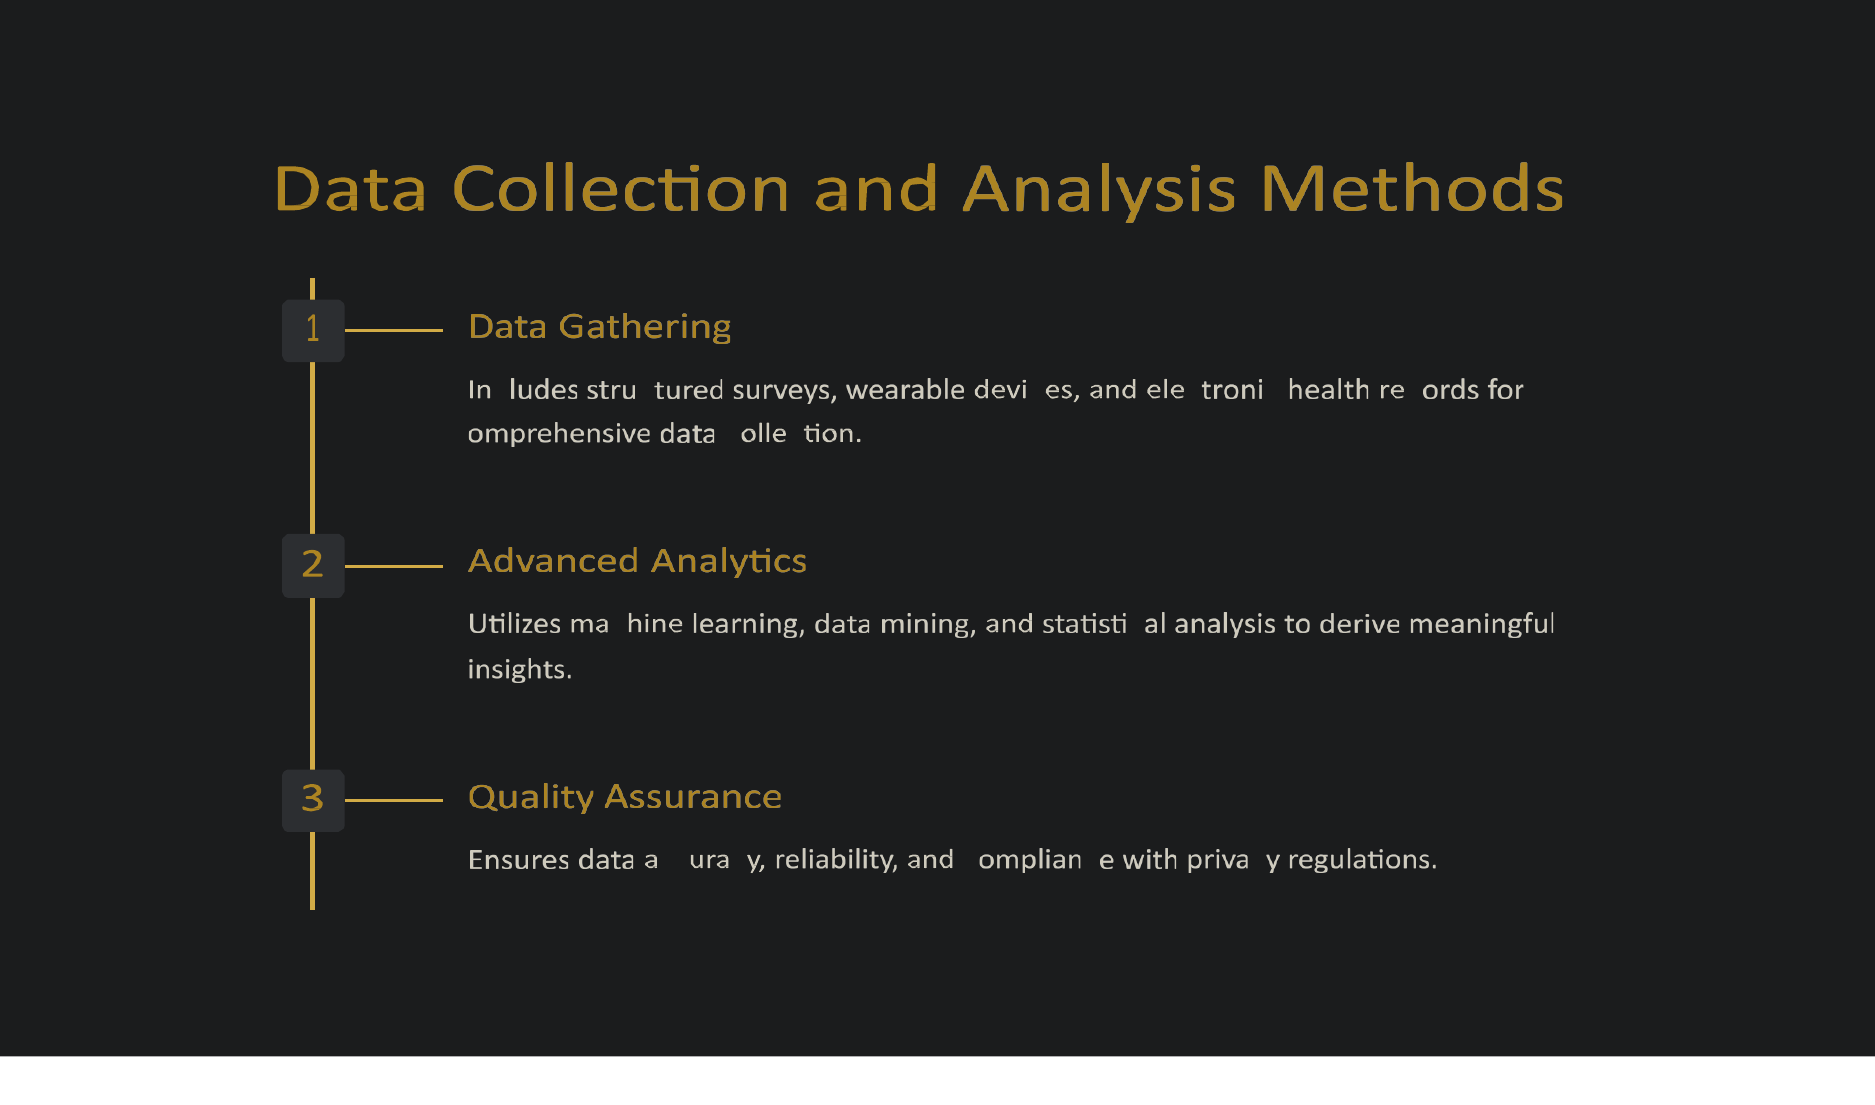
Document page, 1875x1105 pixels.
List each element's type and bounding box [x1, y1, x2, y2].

text_box [302, 784, 323, 812]
text_box [511, 378, 578, 399]
text_box [660, 422, 715, 443]
text_box [815, 613, 870, 633]
text_box [1145, 612, 1310, 638]
text_box [707, 854, 716, 869]
text_box [979, 848, 1081, 873]
text_box [991, 384, 1005, 399]
text_box [282, 533, 345, 598]
text_box [822, 428, 837, 443]
text_box [468, 422, 650, 447]
text_box [1122, 379, 1136, 399]
text_box [467, 537, 909, 602]
text_box [1006, 384, 1021, 399]
text_box [962, 163, 1235, 223]
text_box [1002, 618, 1016, 633]
text_box [1043, 613, 1126, 633]
text_box [924, 854, 937, 869]
text_box [776, 848, 897, 873]
text_box [974, 379, 988, 399]
text_box [986, 618, 999, 633]
text_box [654, 379, 723, 399]
text_box [470, 612, 560, 633]
text_box [688, 841, 1672, 886]
text_box [596, 618, 608, 633]
text_box [477, 384, 491, 399]
text_box [1390, 384, 1404, 399]
text_box [270, 144, 1875, 271]
text_box [766, 422, 770, 442]
text_box [1147, 384, 1161, 399]
text_box [302, 549, 323, 577]
text_box [1018, 613, 1032, 633]
text_box [308, 314, 319, 341]
text_box [305, 301, 325, 378]
text_box [882, 613, 975, 638]
text_box [299, 771, 335, 848]
text_box [467, 303, 813, 368]
text_box [859, 177, 891, 211]
text_box [1188, 849, 1248, 873]
text_box [470, 850, 569, 869]
text_box [0, 0, 1875, 1057]
text_box [363, 169, 388, 211]
text_box [1106, 384, 1119, 399]
text_box [587, 381, 635, 399]
text_box [454, 162, 787, 212]
text_box [716, 854, 729, 869]
text_box [747, 854, 761, 874]
text_box [733, 378, 964, 404]
text_box [1073, 395, 1079, 403]
text_box [1423, 378, 1524, 399]
text_box [1320, 613, 1400, 633]
text_box [469, 783, 594, 814]
text_box [467, 651, 606, 695]
text_box [816, 177, 847, 212]
text_box [277, 166, 319, 211]
text_box [840, 428, 853, 442]
text_box [653, 618, 666, 633]
text_box [282, 769, 345, 832]
text_box [571, 618, 593, 633]
text_box [1061, 384, 1072, 399]
text_box [469, 658, 571, 683]
text_box [579, 848, 634, 869]
text_box [299, 537, 335, 614]
text_box [645, 619, 649, 633]
text_box [908, 854, 920, 869]
text_box [1090, 384, 1102, 399]
text_box [803, 425, 819, 443]
text_box [282, 299, 345, 363]
text_box [1410, 612, 1554, 638]
text_box [1100, 848, 1177, 869]
text_box [900, 163, 936, 212]
text_box [1381, 384, 1390, 399]
text_box [1264, 162, 1563, 212]
text_box [939, 848, 953, 869]
text_box [1045, 384, 1059, 399]
text_box [759, 864, 765, 873]
text_box [393, 177, 424, 212]
text_box [604, 784, 781, 808]
text_box [645, 854, 657, 869]
text_box [1289, 378, 1369, 399]
text_box [467, 605, 1875, 650]
text_box [693, 613, 804, 638]
text_box [772, 428, 786, 443]
text_box [1201, 379, 1262, 399]
text_box [651, 547, 806, 578]
text_box [467, 415, 1008, 460]
text_box [628, 612, 642, 633]
text_box [467, 371, 1854, 416]
text_box [326, 177, 357, 212]
text_box [560, 313, 731, 344]
text_box [1170, 384, 1184, 399]
text_box [690, 854, 703, 869]
text_box [471, 314, 545, 338]
text_box [467, 841, 688, 886]
text_box [468, 547, 637, 572]
text_box [467, 773, 880, 837]
text_box [741, 428, 756, 443]
text_box [669, 618, 683, 633]
text_box [1266, 848, 1436, 874]
